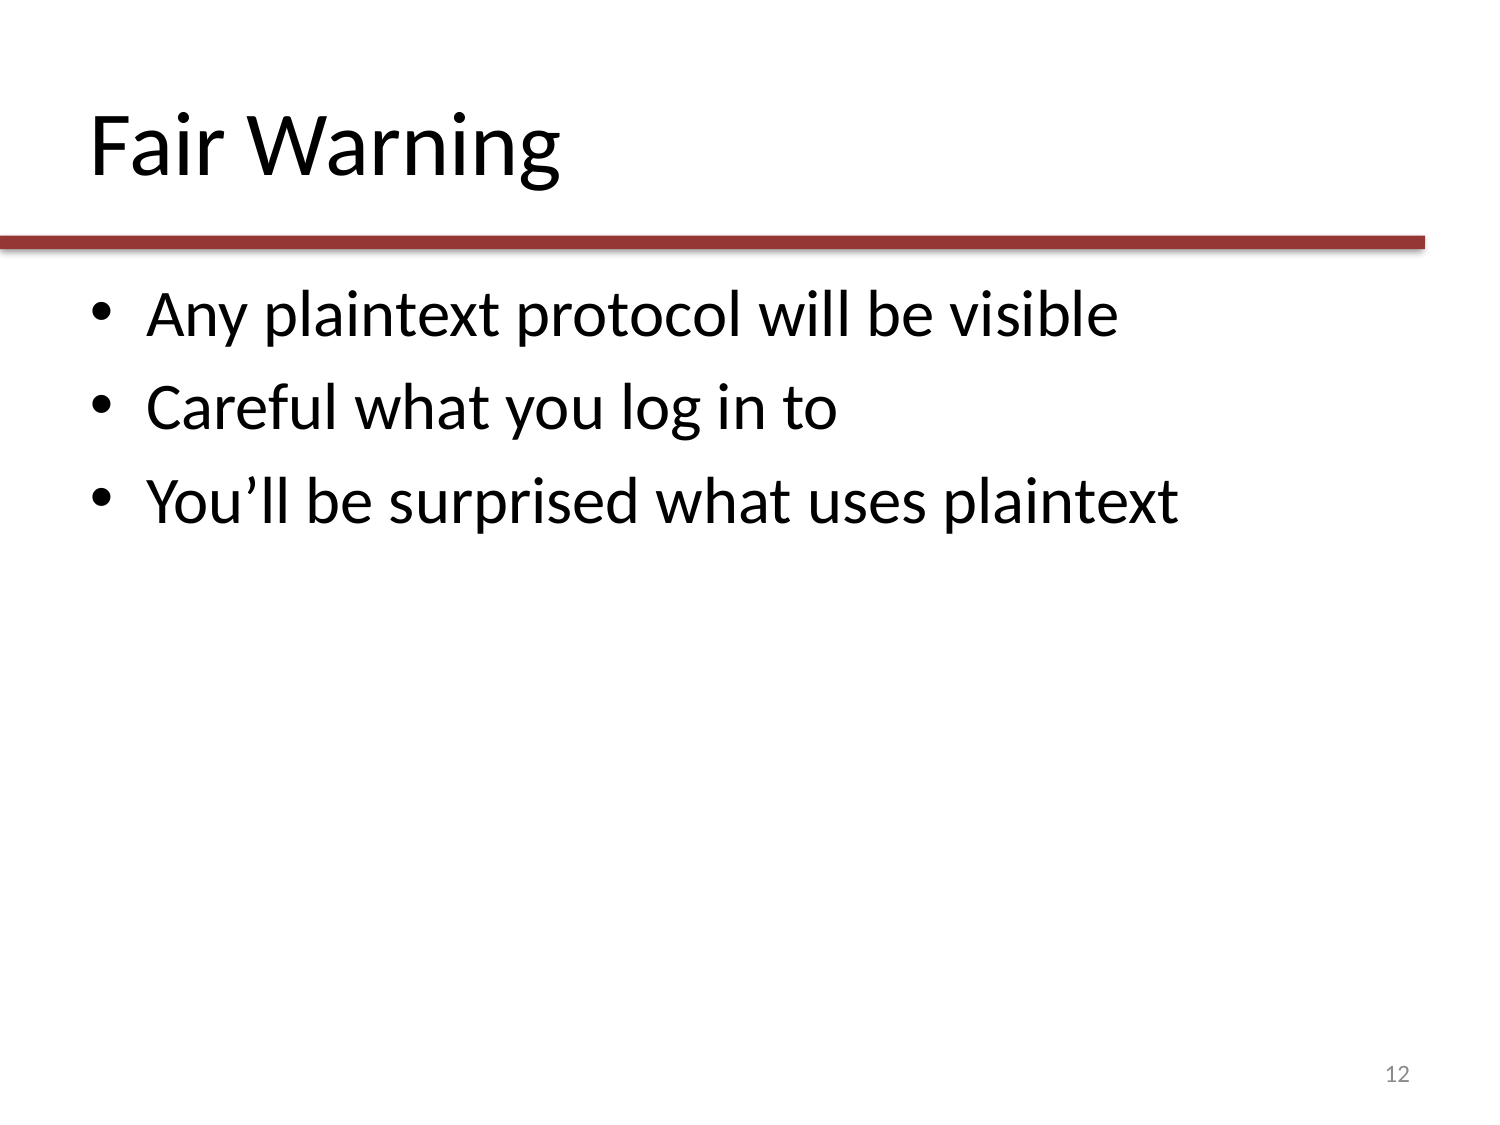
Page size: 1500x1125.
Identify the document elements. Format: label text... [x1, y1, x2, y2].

text_box Any plaintext protocol will be visible Careful what you log in to You’ll be surprised what uses plaintext [75, 262, 1425, 1005]
text_box Fair Warning [75, 45, 1425, 233]
text_box <number> [1074, 1042, 1425, 1103]
